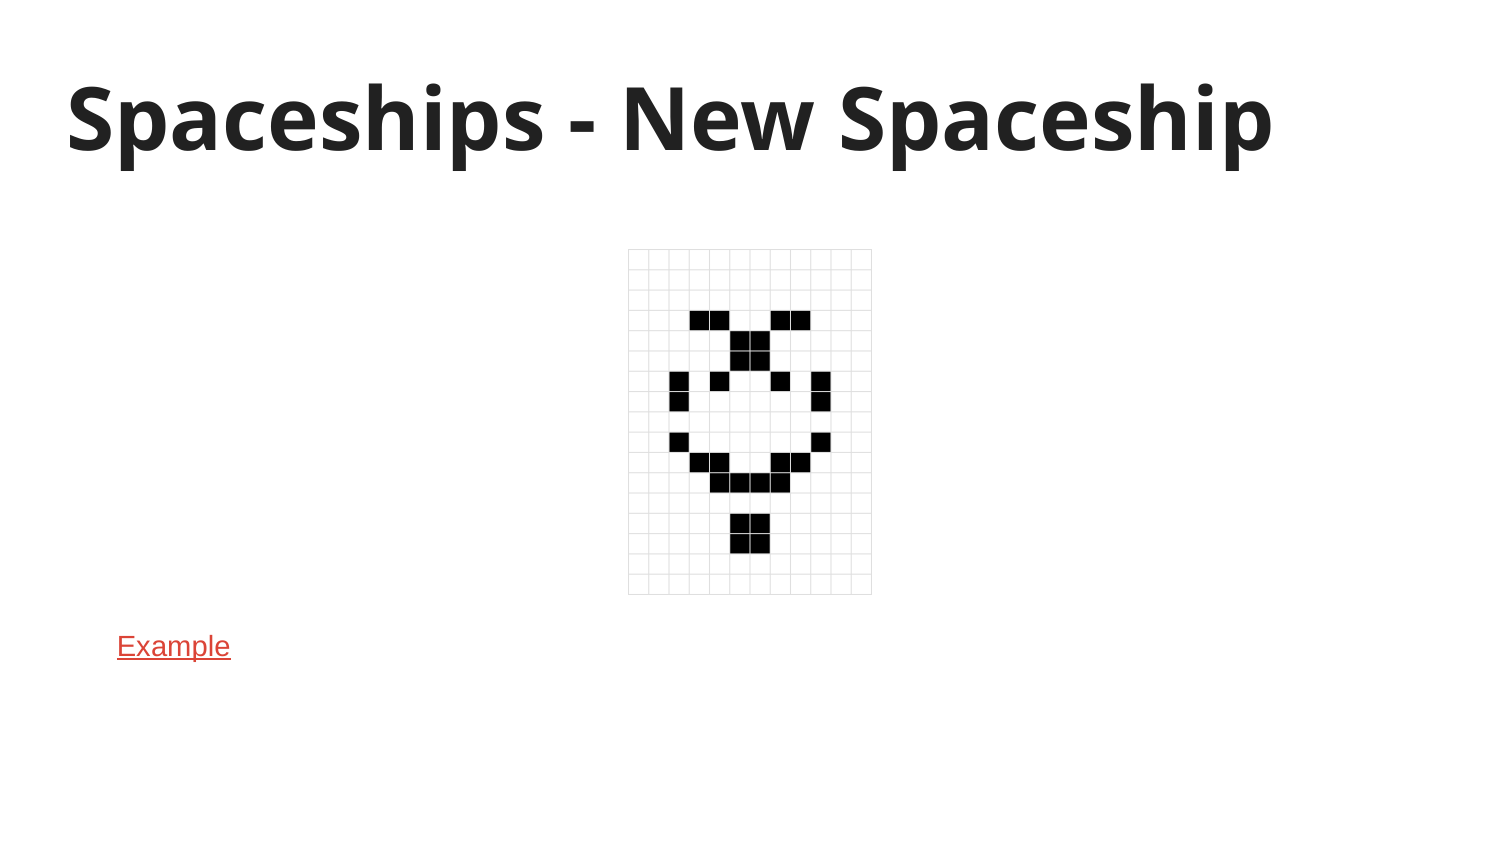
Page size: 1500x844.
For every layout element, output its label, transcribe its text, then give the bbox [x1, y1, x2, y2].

text_box Example [101, 612, 257, 687]
title Spaceships - New Spaceship [51, 48, 1449, 180]
picture [627, 249, 873, 595]
